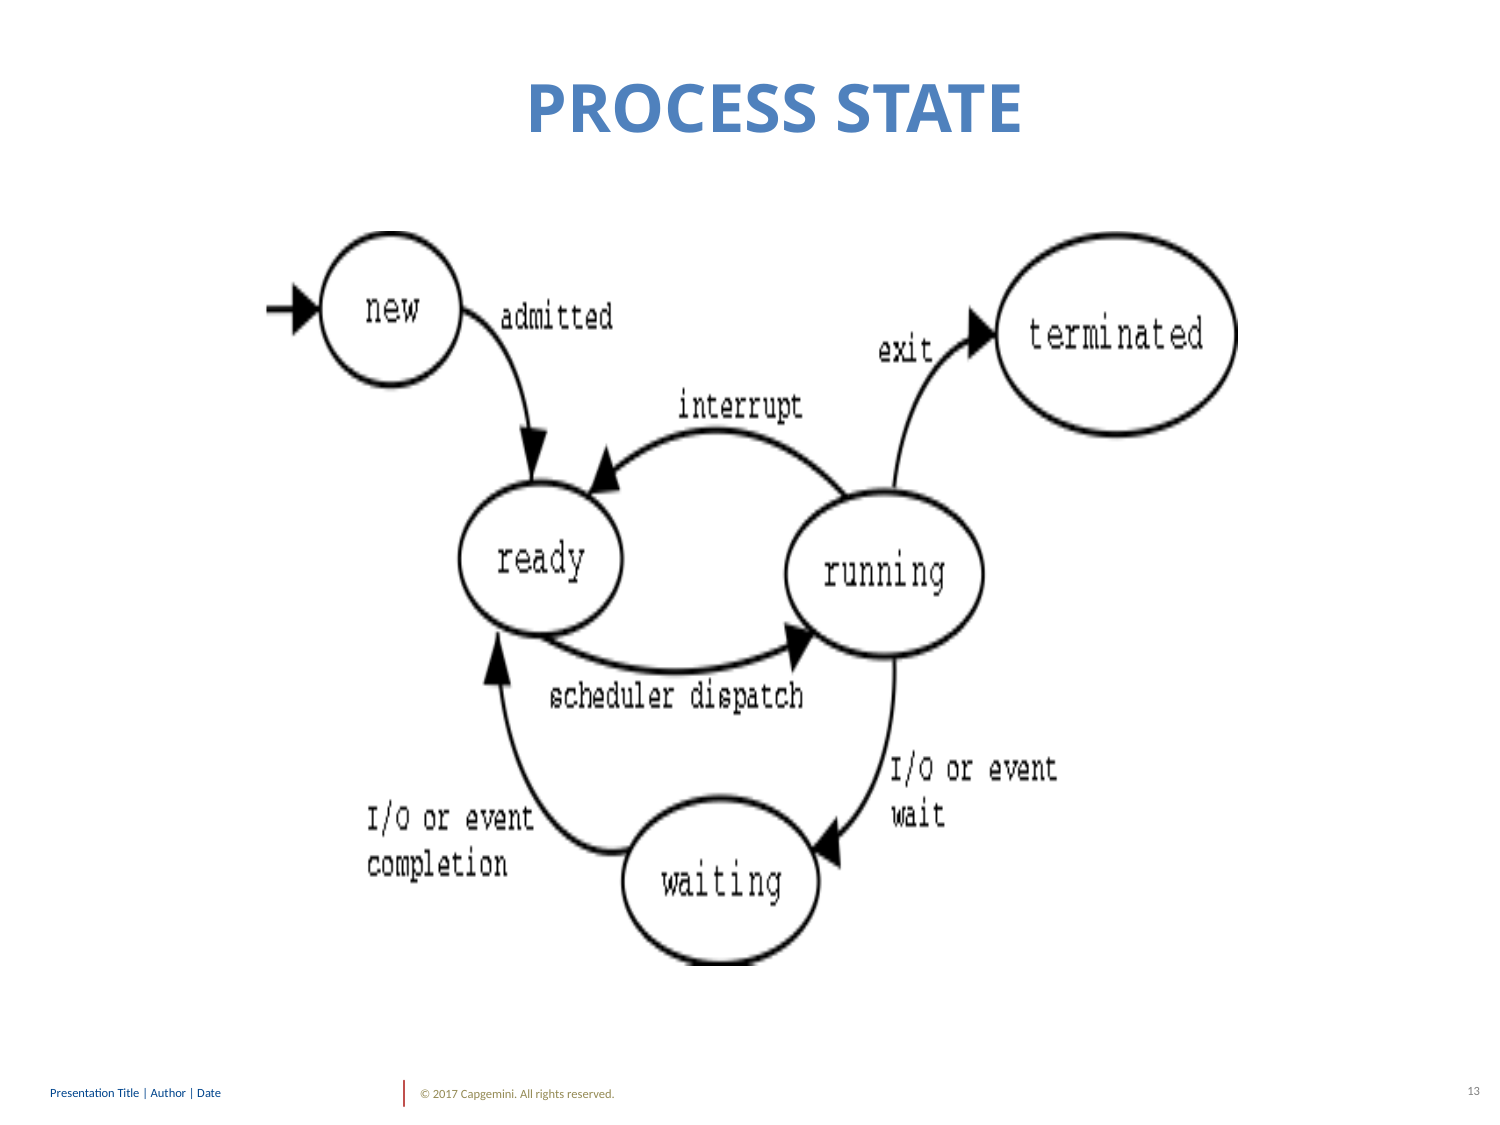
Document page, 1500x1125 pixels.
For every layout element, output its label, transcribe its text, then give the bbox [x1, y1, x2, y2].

title PROCESS STATE [99, 12, 1450, 200]
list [237, 231, 1238, 967]
